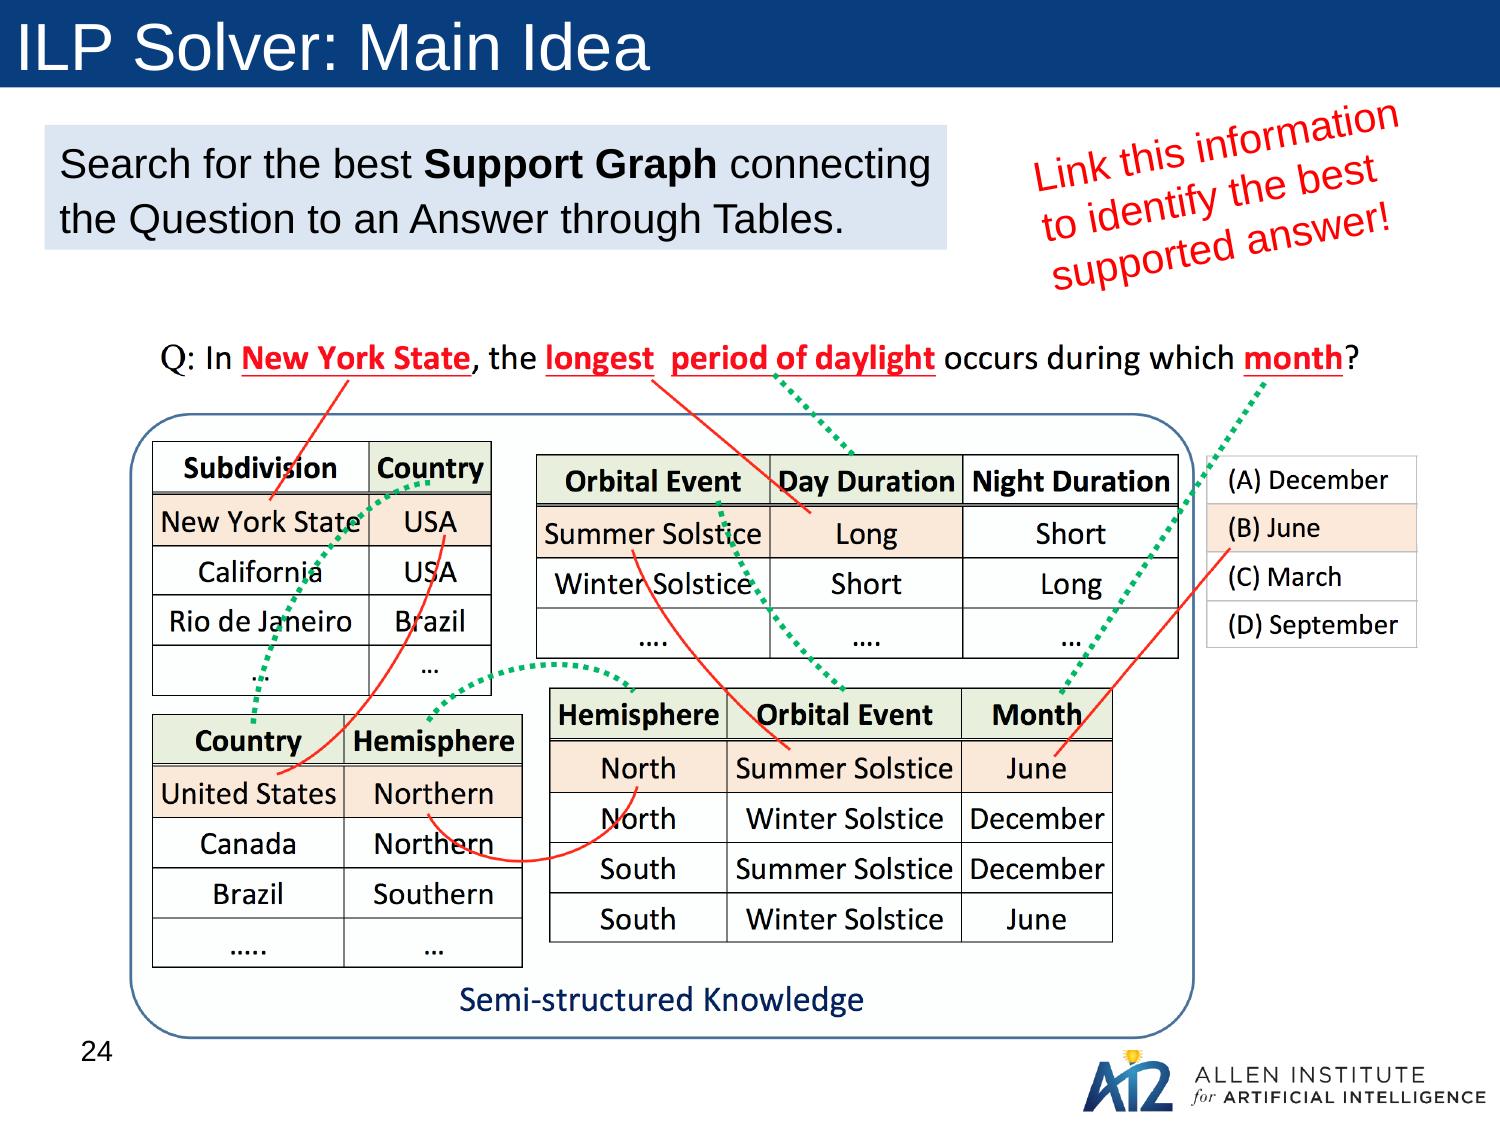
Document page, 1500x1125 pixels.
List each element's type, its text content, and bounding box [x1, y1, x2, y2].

slide_number 24 [65, 1024, 416, 1103]
text_box Link this information to identify the best supported answer! [1012, 88, 1437, 310]
picture [118, 332, 1500, 1120]
title ILP Solver: Main Idea [0, 0, 1500, 88]
text_box Search for the best Support Graph connecting the Question to an Answer through Tables. [44, 124, 947, 250]
